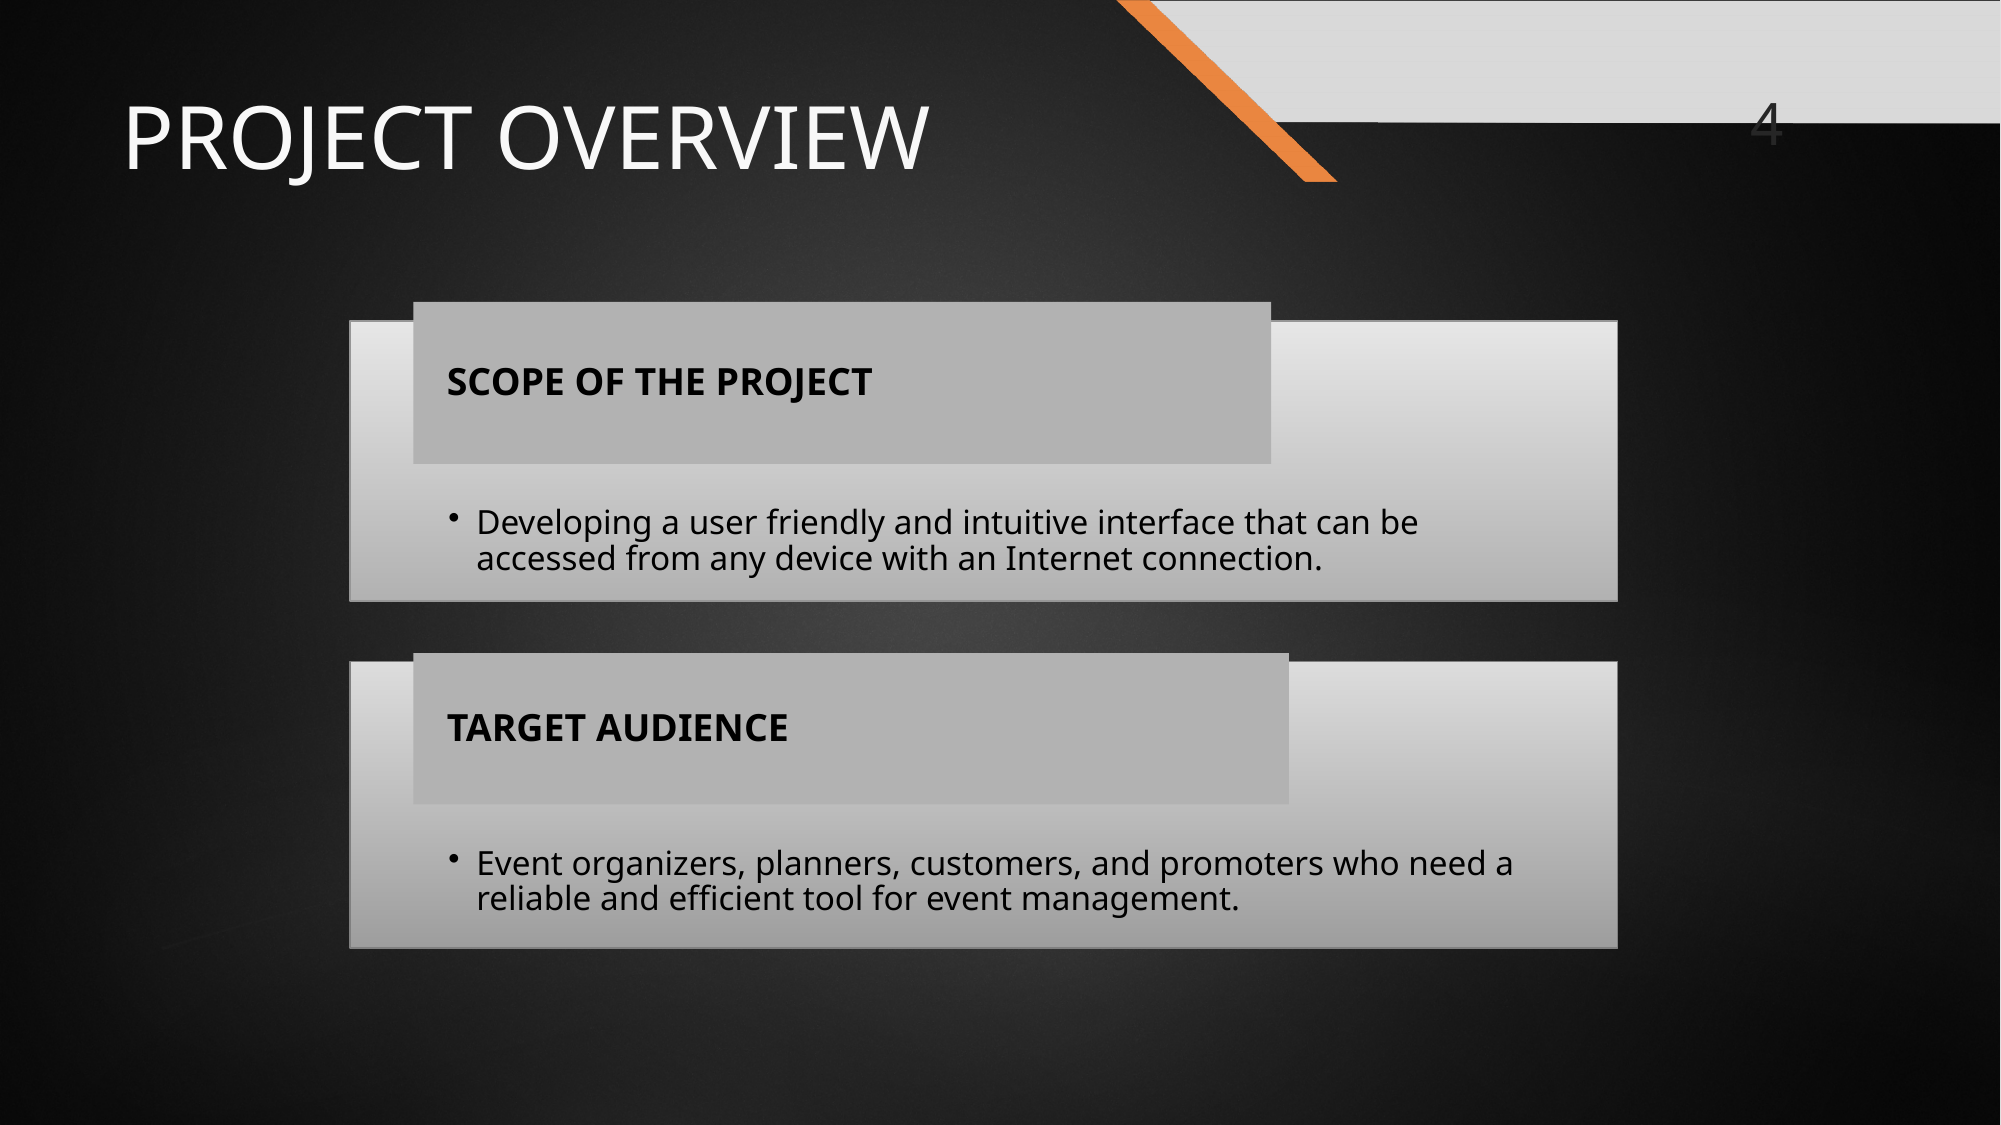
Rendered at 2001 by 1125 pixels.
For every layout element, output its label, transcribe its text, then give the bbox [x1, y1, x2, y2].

slide_number 4 [1698, 48, 1836, 175]
picture [1116, 0, 2000, 124]
title PROJECT OVERVIEW [106, 74, 1649, 304]
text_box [349, 299, 1618, 951]
